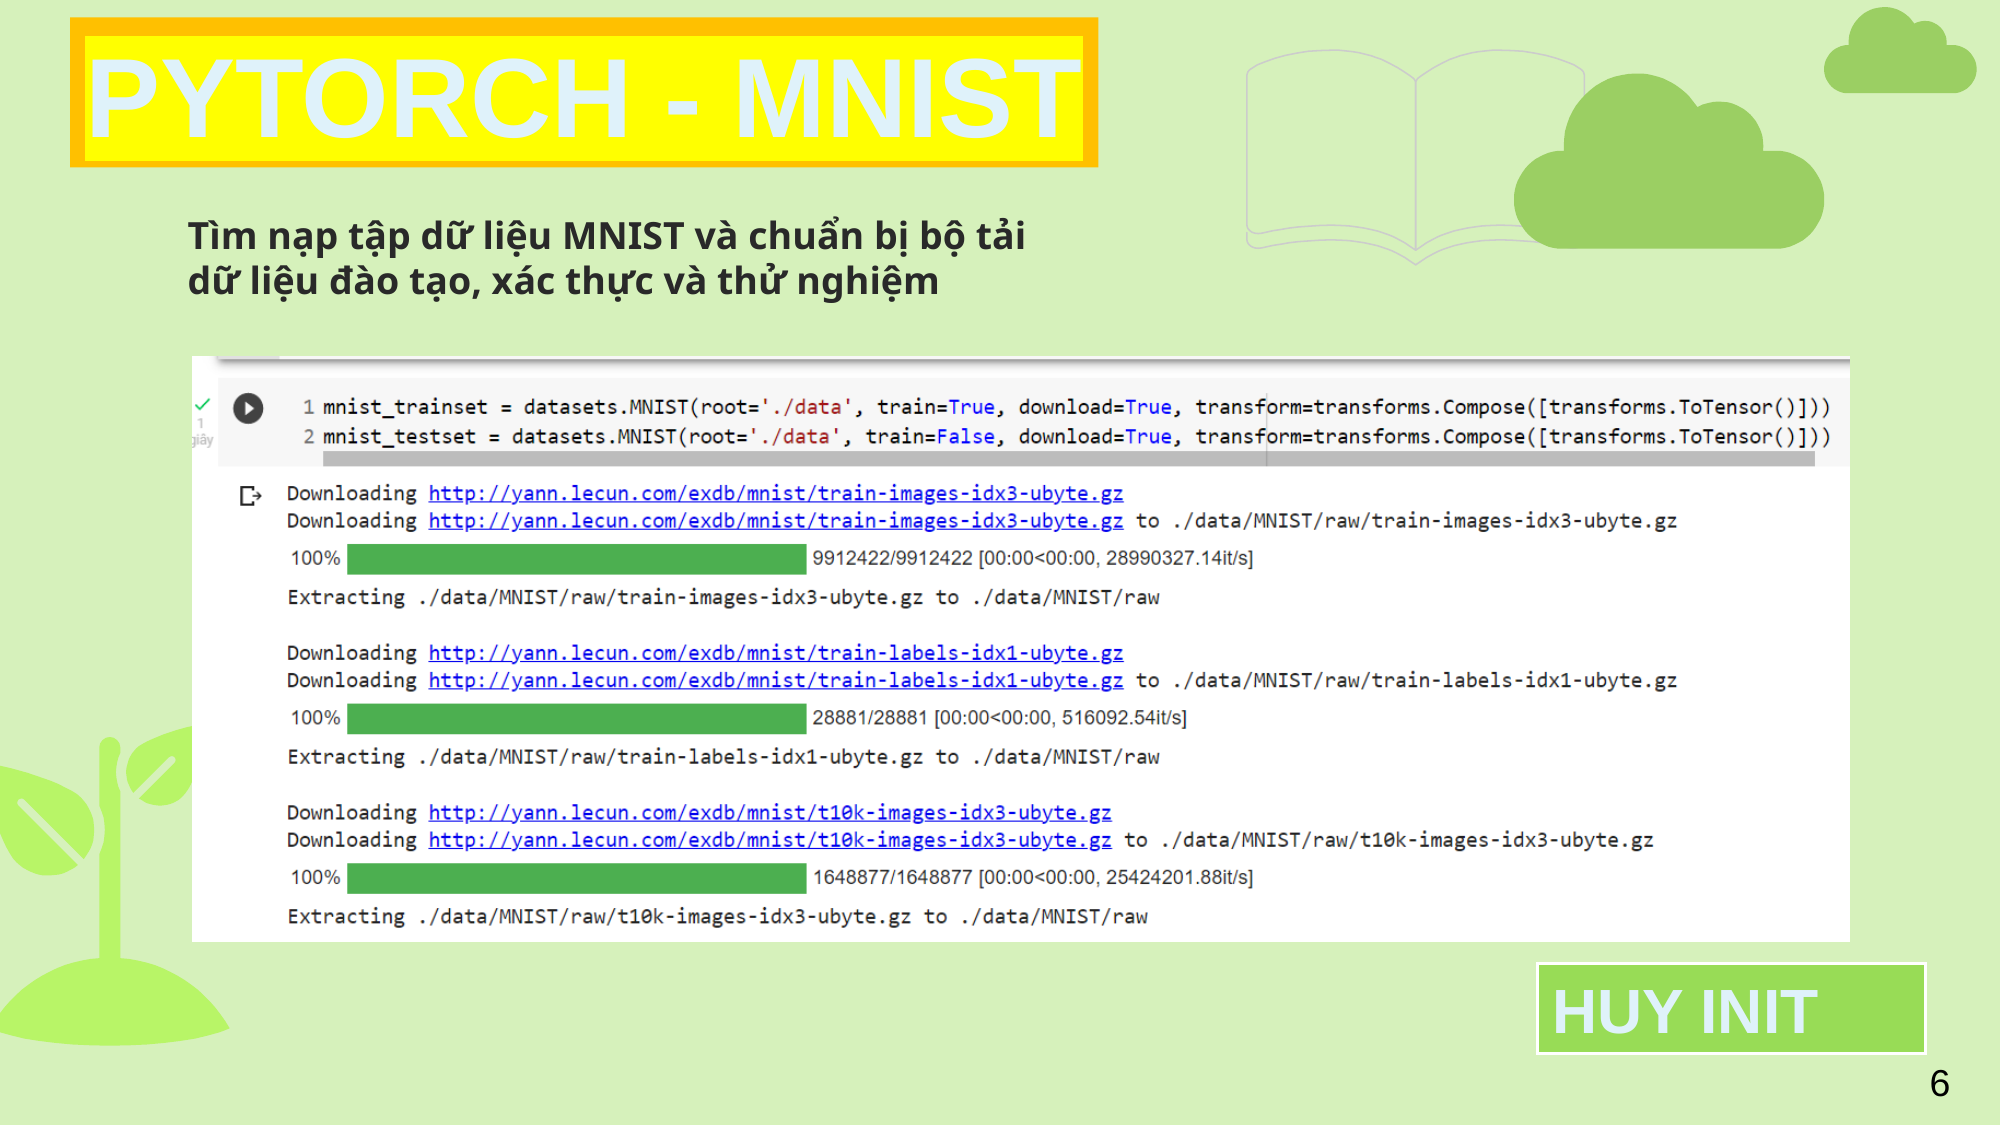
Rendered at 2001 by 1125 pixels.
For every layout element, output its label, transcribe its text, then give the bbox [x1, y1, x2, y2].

text_box Tìm nạp tập dữ liệu MNIST và chuẩn bị bộ tải dữ liệu đào tạo, xác thực và thử nghiệm [172, 204, 1048, 400]
text_box [1824, 7, 1977, 94]
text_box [0, 723, 230, 1046]
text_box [1246, 50, 1585, 265]
text_box HUY INIT [1536, 962, 1927, 1055]
text_box PYTORCH - MNIST [70, 17, 1099, 168]
slide_number 6 [1850, 1038, 1971, 1125]
picture [192, 356, 1850, 942]
text_box [1585, 73, 1825, 249]
